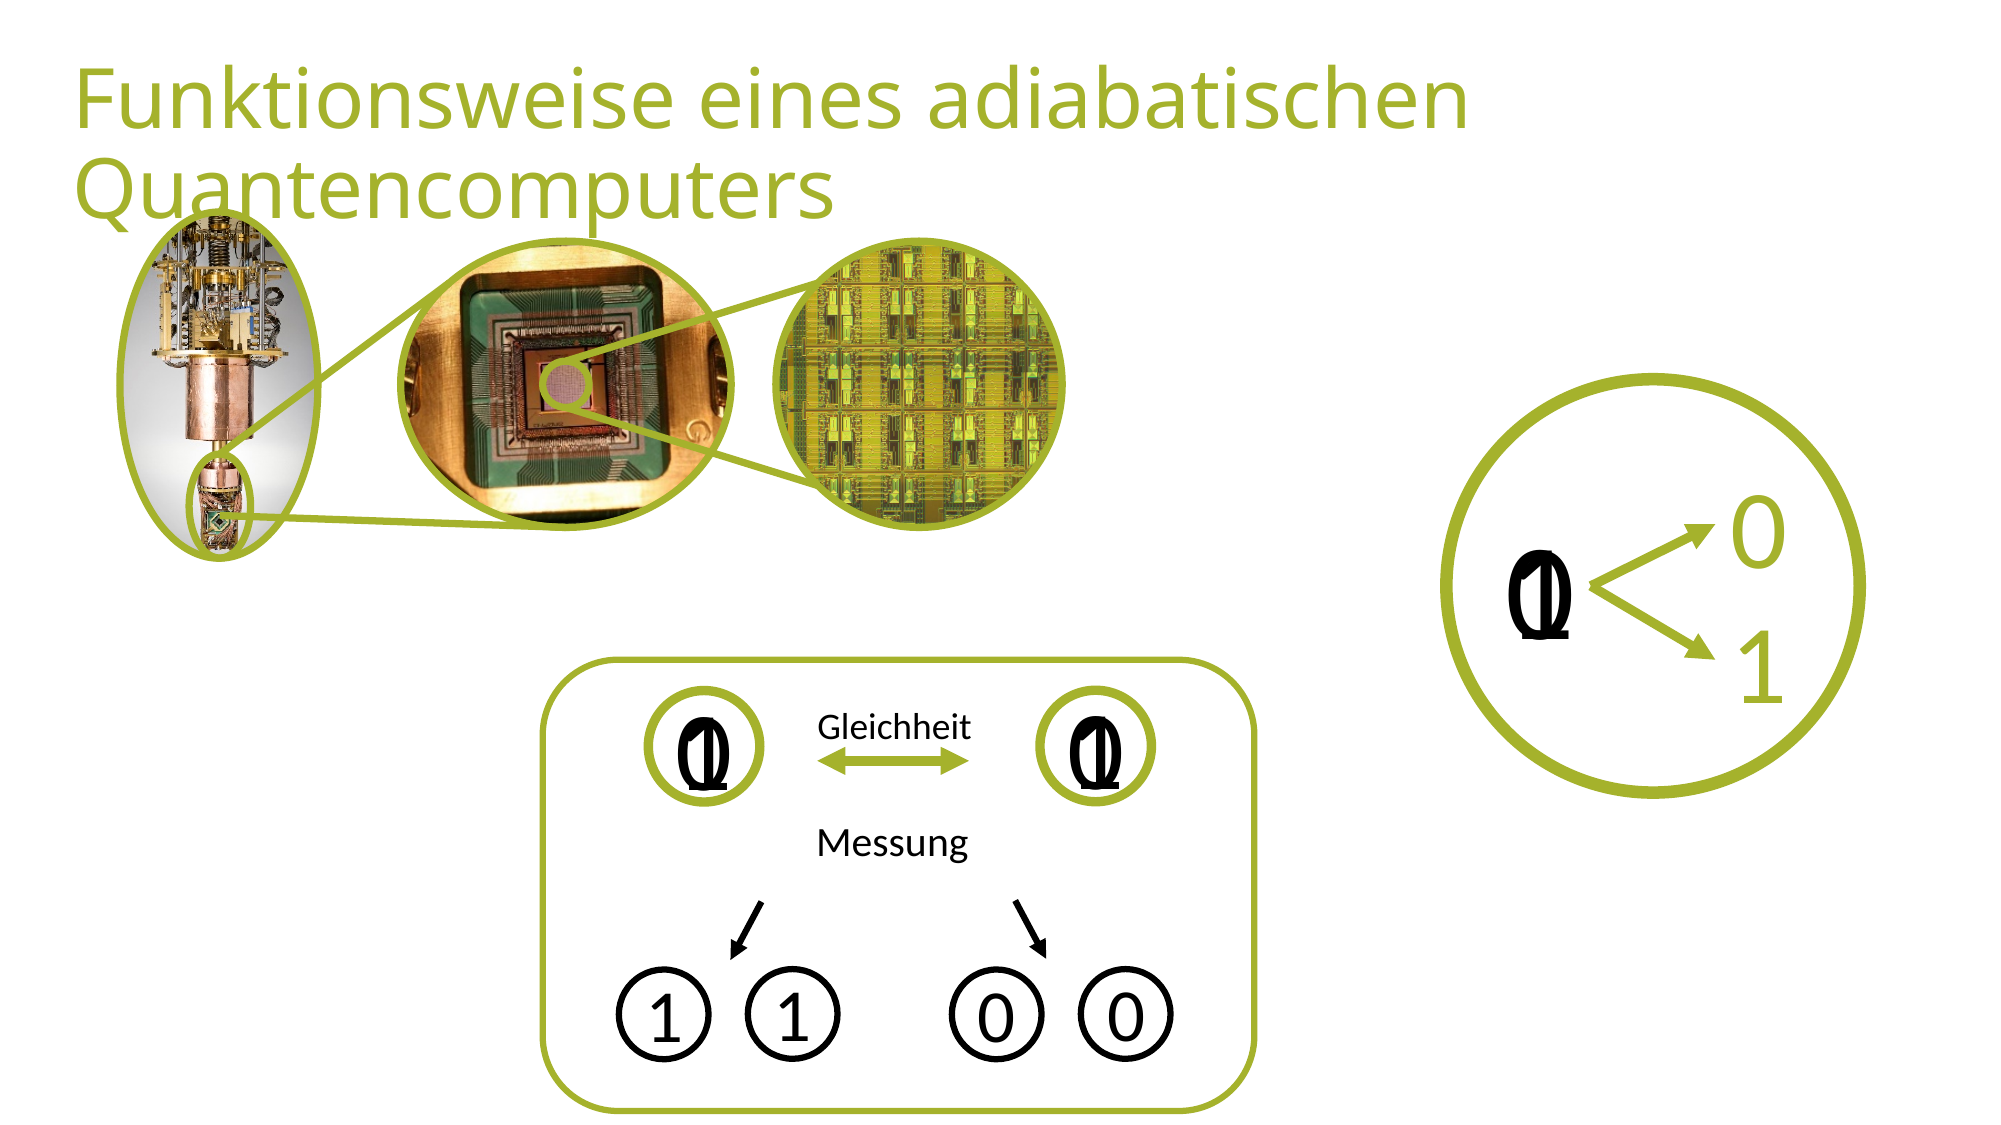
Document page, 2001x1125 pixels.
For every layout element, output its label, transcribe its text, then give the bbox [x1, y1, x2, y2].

text_box Funktionsweise eines adiabatischen Quantencomputers [57, 49, 2000, 155]
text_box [618, 900, 1171, 1066]
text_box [1446, 379, 1860, 793]
text_box [541, 658, 1256, 1113]
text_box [119, 212, 1063, 559]
